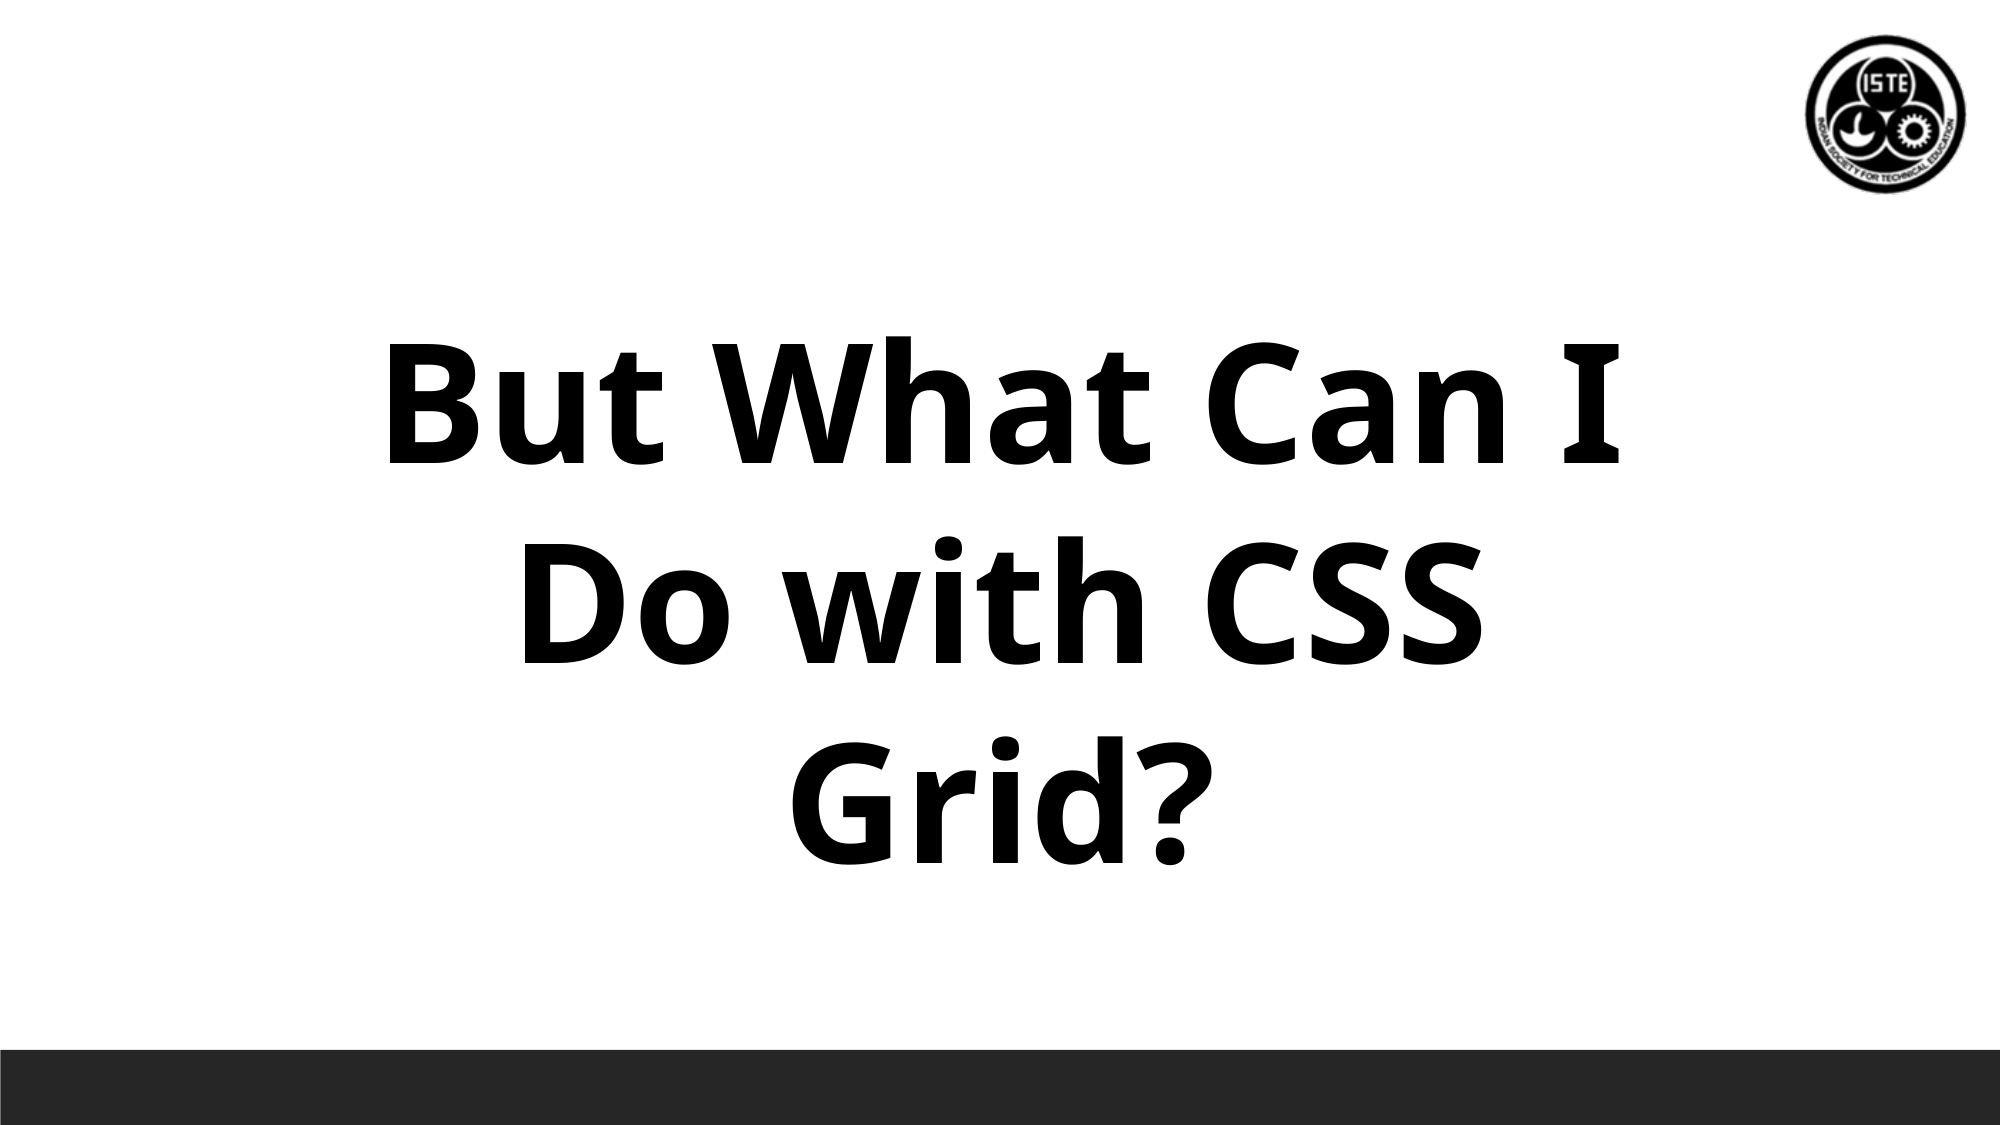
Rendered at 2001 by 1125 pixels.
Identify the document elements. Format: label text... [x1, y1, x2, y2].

text_box But What Can I Do with CSS Grid? [321, 289, 1679, 904]
picture [1804, 34, 1968, 196]
